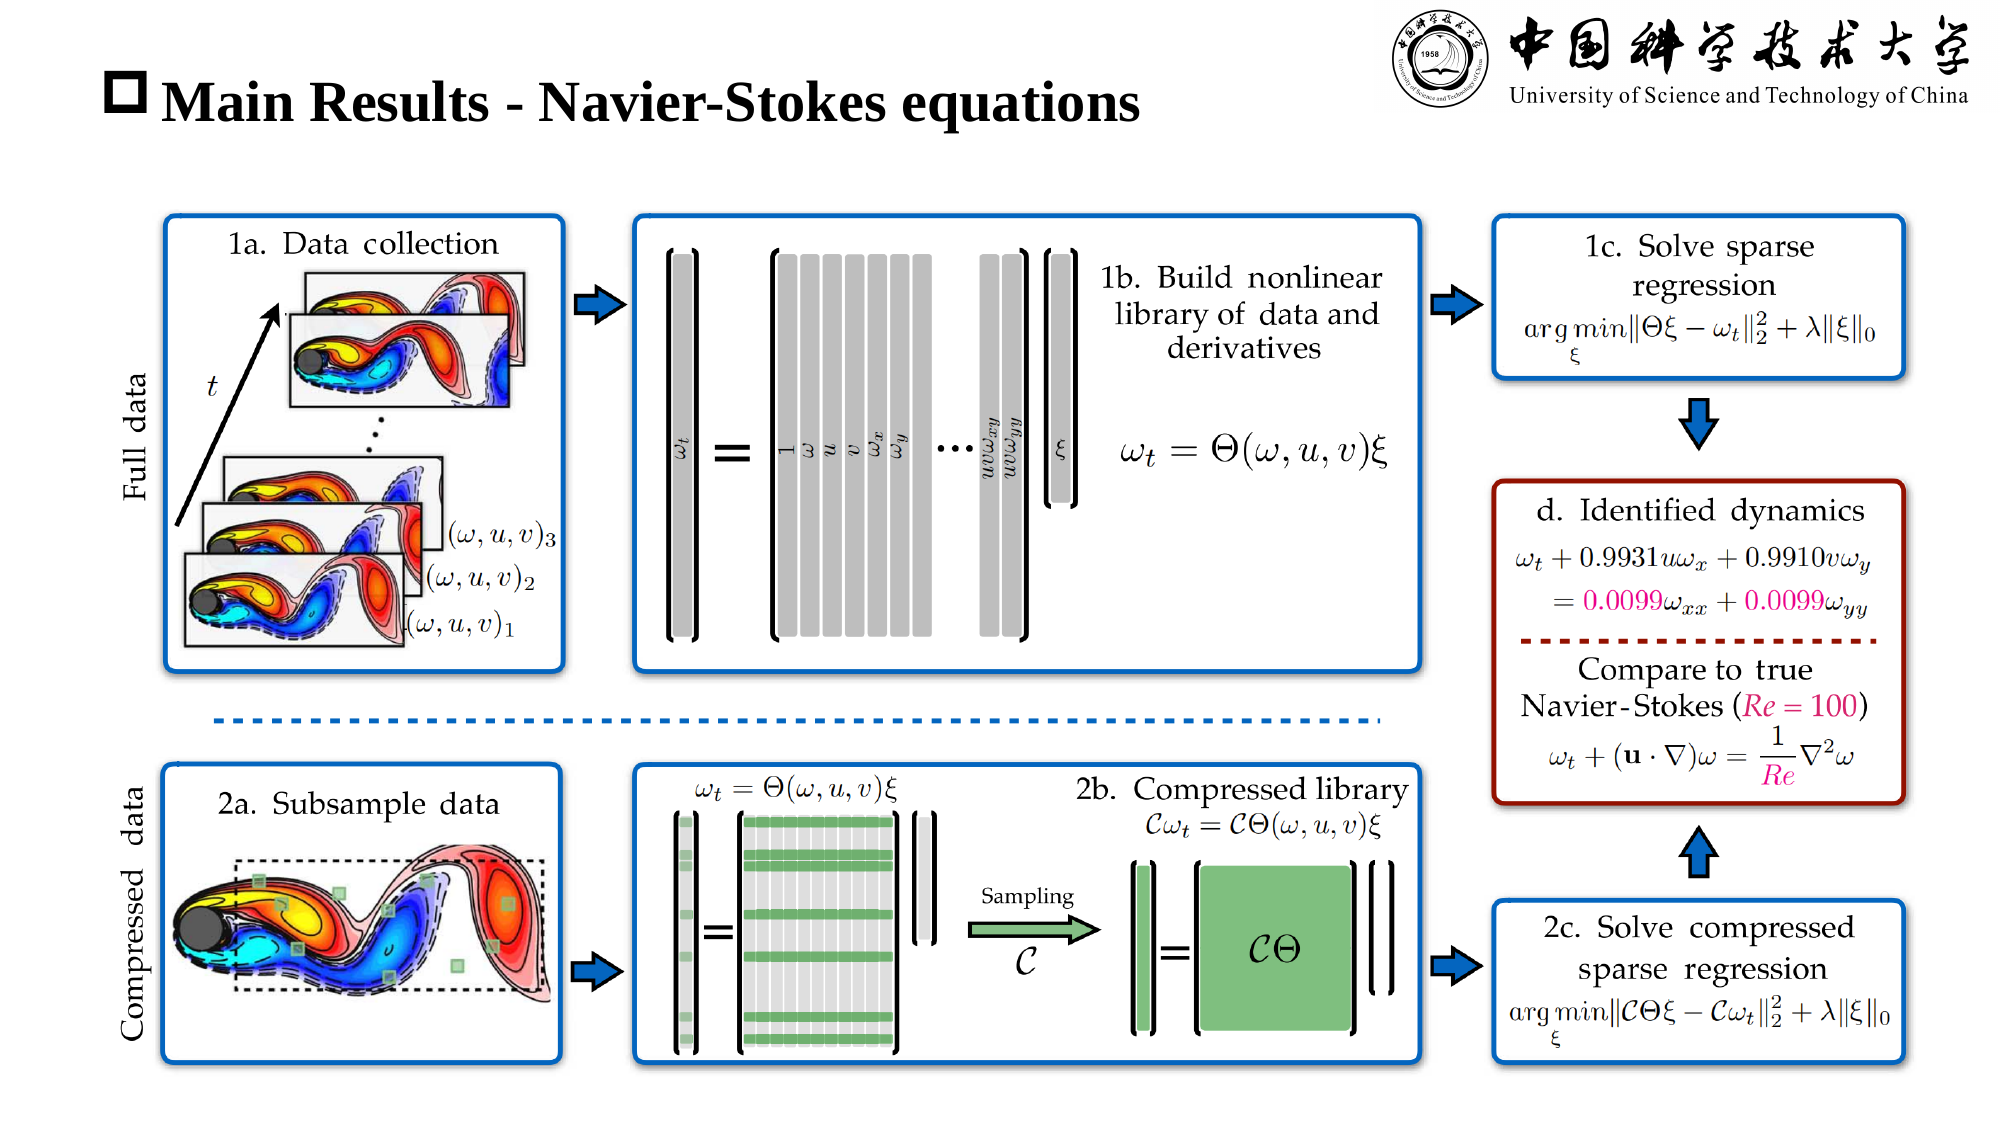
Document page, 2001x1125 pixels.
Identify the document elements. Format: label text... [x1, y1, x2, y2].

picture [1374, 0, 2000, 113]
title Main Results - Navier-Stokes equations [84, 32, 1517, 174]
picture [91, 208, 1921, 1085]
